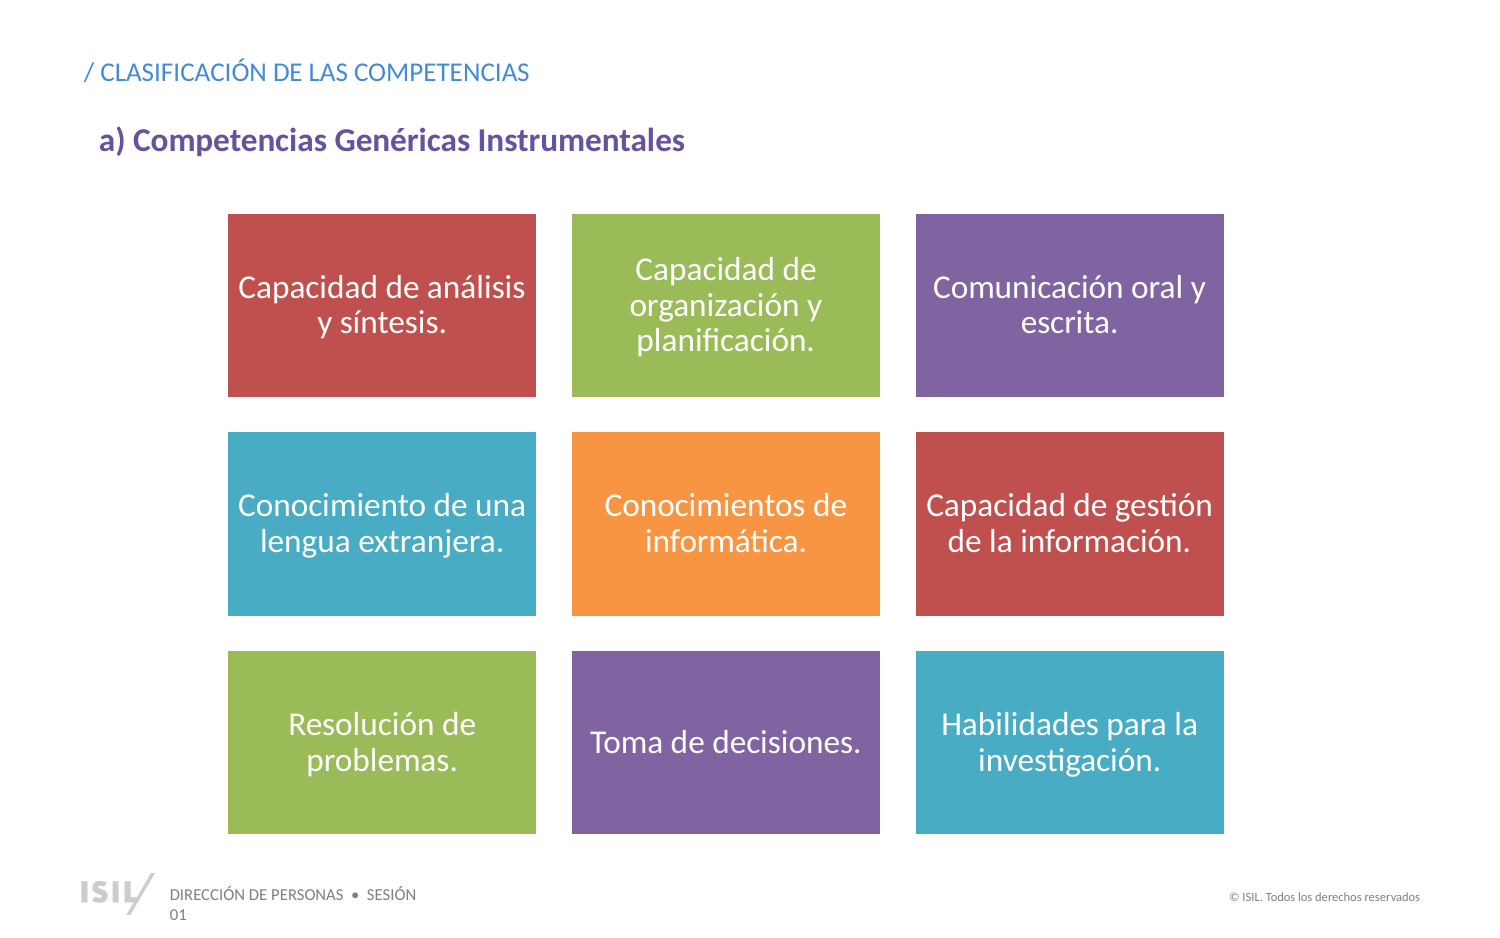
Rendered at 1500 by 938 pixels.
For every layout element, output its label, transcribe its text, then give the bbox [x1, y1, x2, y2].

text_box / CLASIFICACIÓN DE LAS COMPETENCIAS [83, 54, 726, 87]
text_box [225, 211, 1227, 837]
text_box a) Competencias Genéricas Instrumentales [83, 111, 1416, 167]
